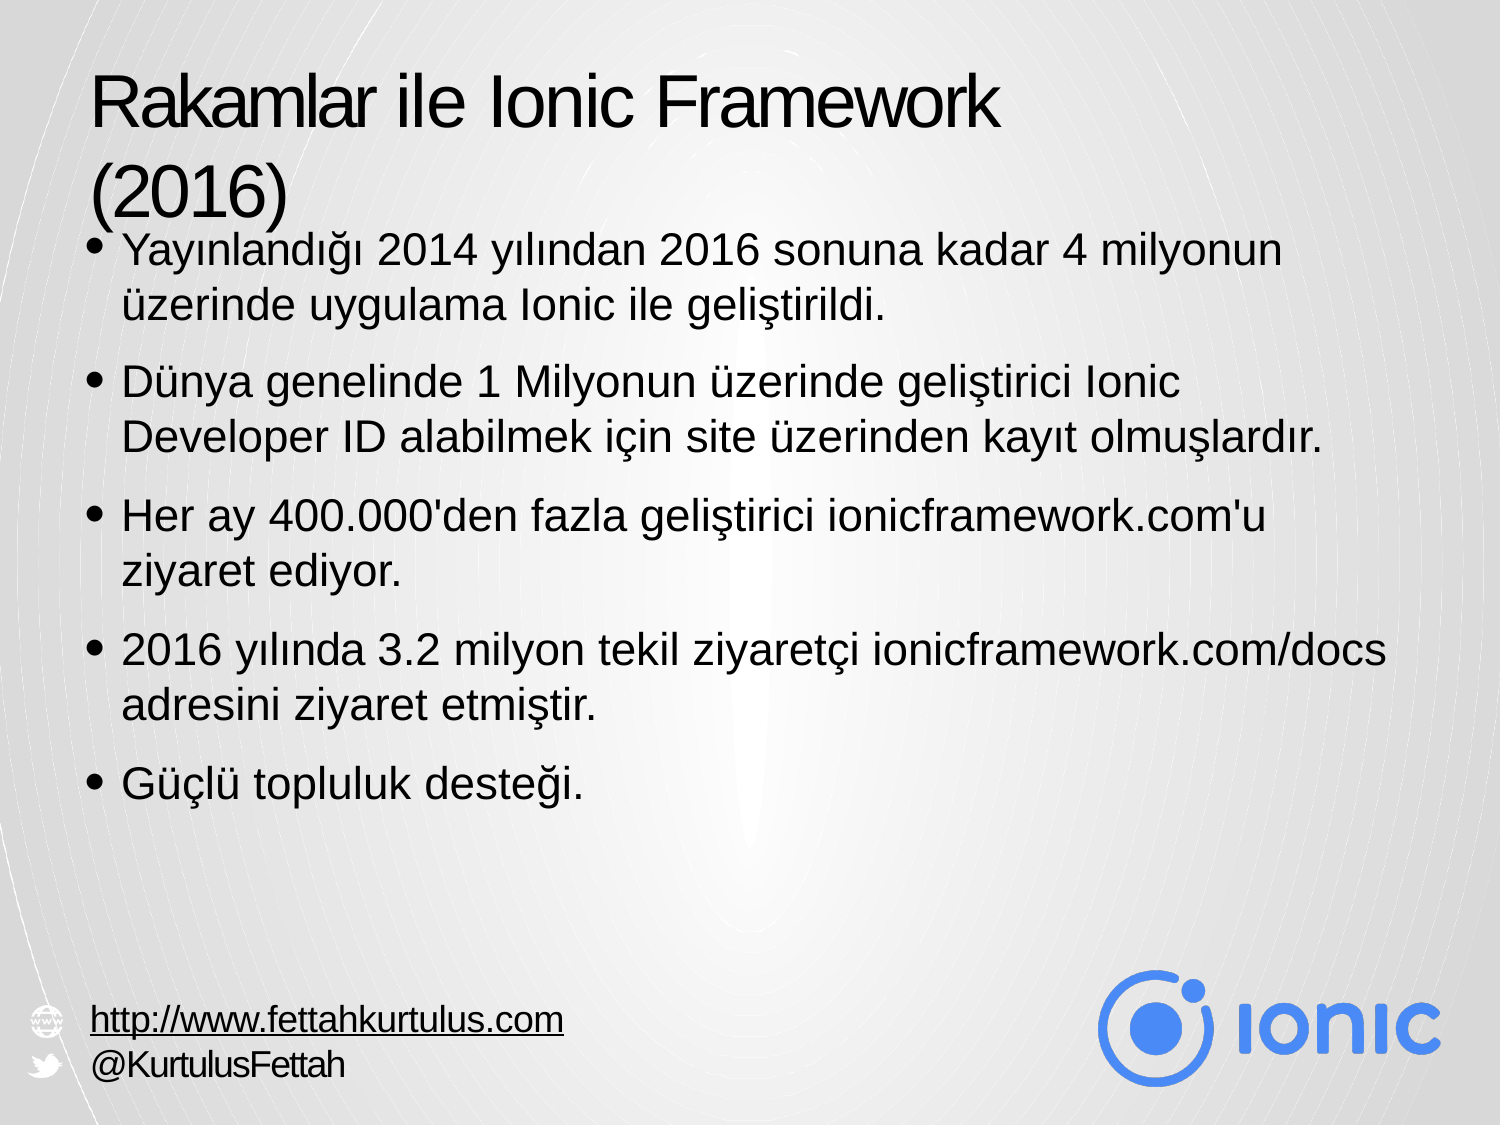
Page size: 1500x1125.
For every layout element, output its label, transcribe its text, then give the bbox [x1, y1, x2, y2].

text_box ● [83, 765, 95, 792]
text_box [1098, 970, 1441, 1087]
title Rakamlar ile Ionic Framework (2016) [87, 50, 1205, 228]
text_box ● [83, 228, 95, 256]
text_box ● [83, 630, 95, 658]
text_box ● [83, 496, 95, 524]
text_box [30, 1005, 63, 1038]
text_box [26, 1053, 63, 1078]
text_box ● [83, 362, 95, 390]
list Yayınlandığı 2014 yılından 2016 sonuna kadar 4 milyonun üzerinde uygulama Ionic ile geliştirildi. Dünya genelinde 1 Milyonun üzerinde geliştirici Ionic Developer ID alabilmek için site üzerinden kayıt olmuşlardır. Her ay 400.000'den fazla geliştirici ionicframework.com'u ziyaret ediyor. 2016 yılında 3.2 milyon tekil ziyaretçi ionicframework.com/docs adresini ziyaret etmiştir. Güçlü topluluk desteği. [95, 215, 1405, 858]
text_box http://www.fettahkurtulus.com @KurtulusFettah [87, 1002, 572, 1085]
picture [0, 0, 1500, 1125]
